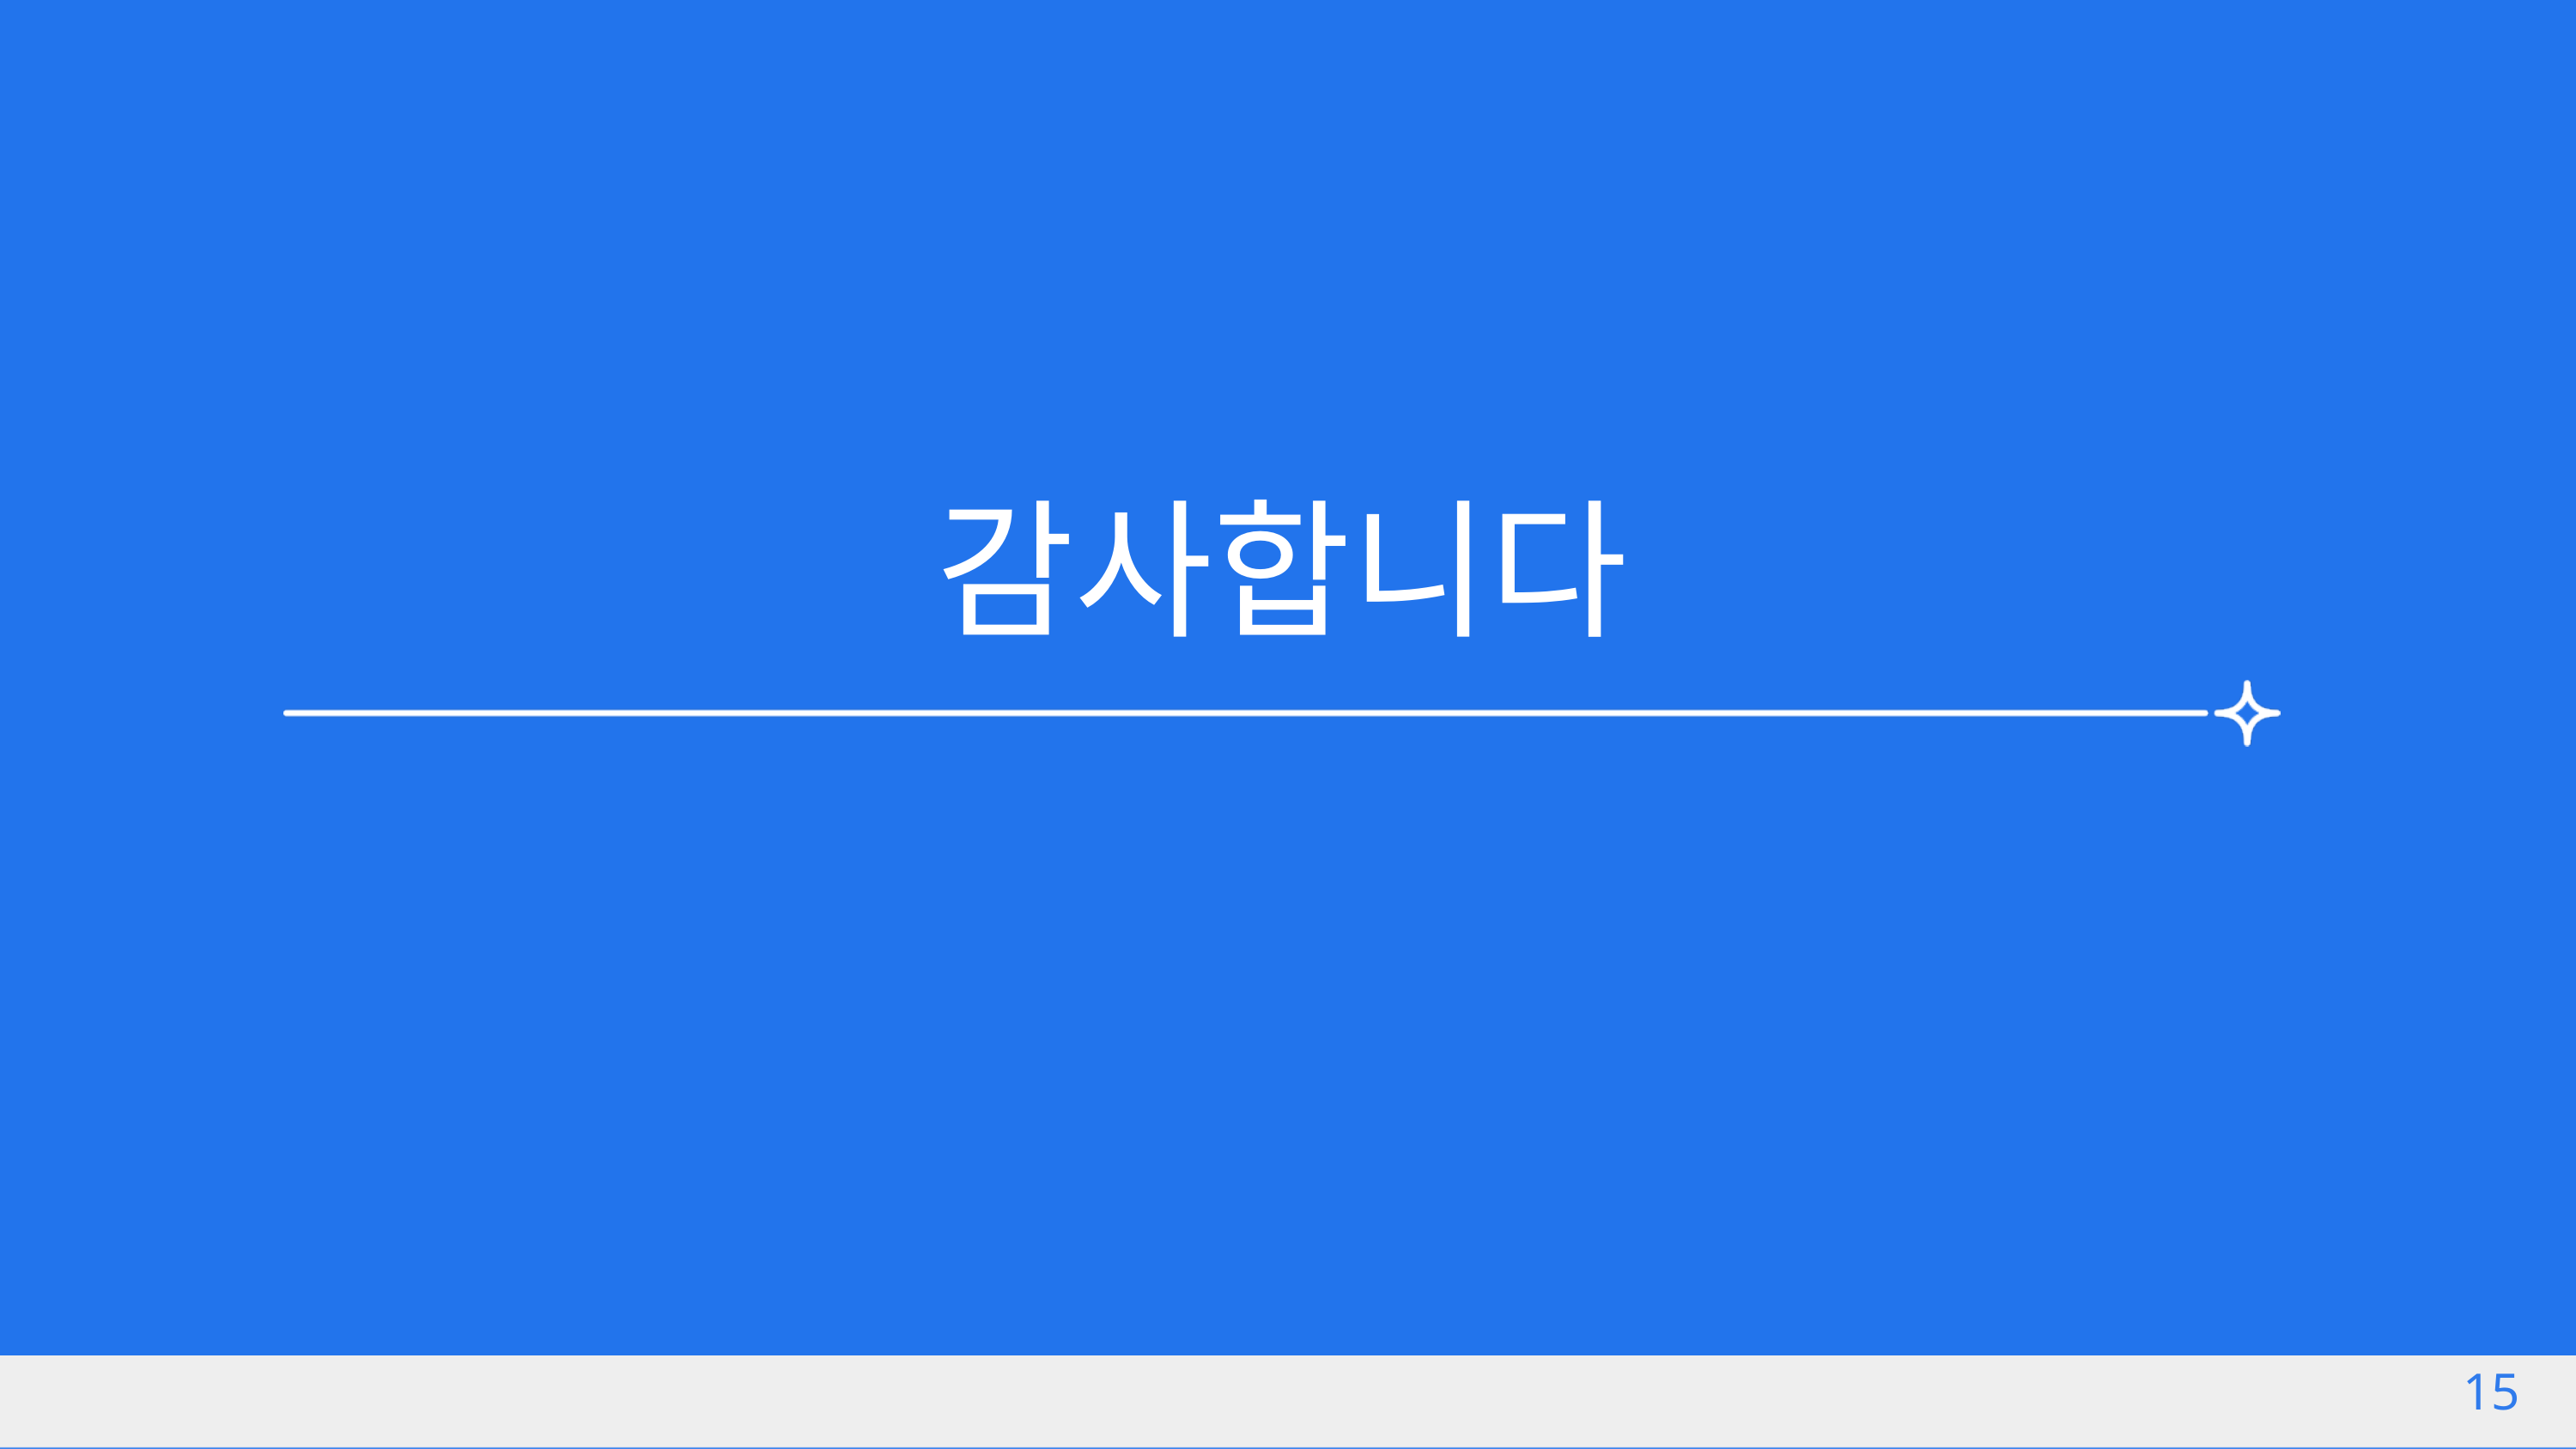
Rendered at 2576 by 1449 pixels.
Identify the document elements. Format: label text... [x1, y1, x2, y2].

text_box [283, 680, 2281, 747]
text_box 감사합니다 [507, 469, 2057, 662]
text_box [0, 1355, 2576, 1449]
